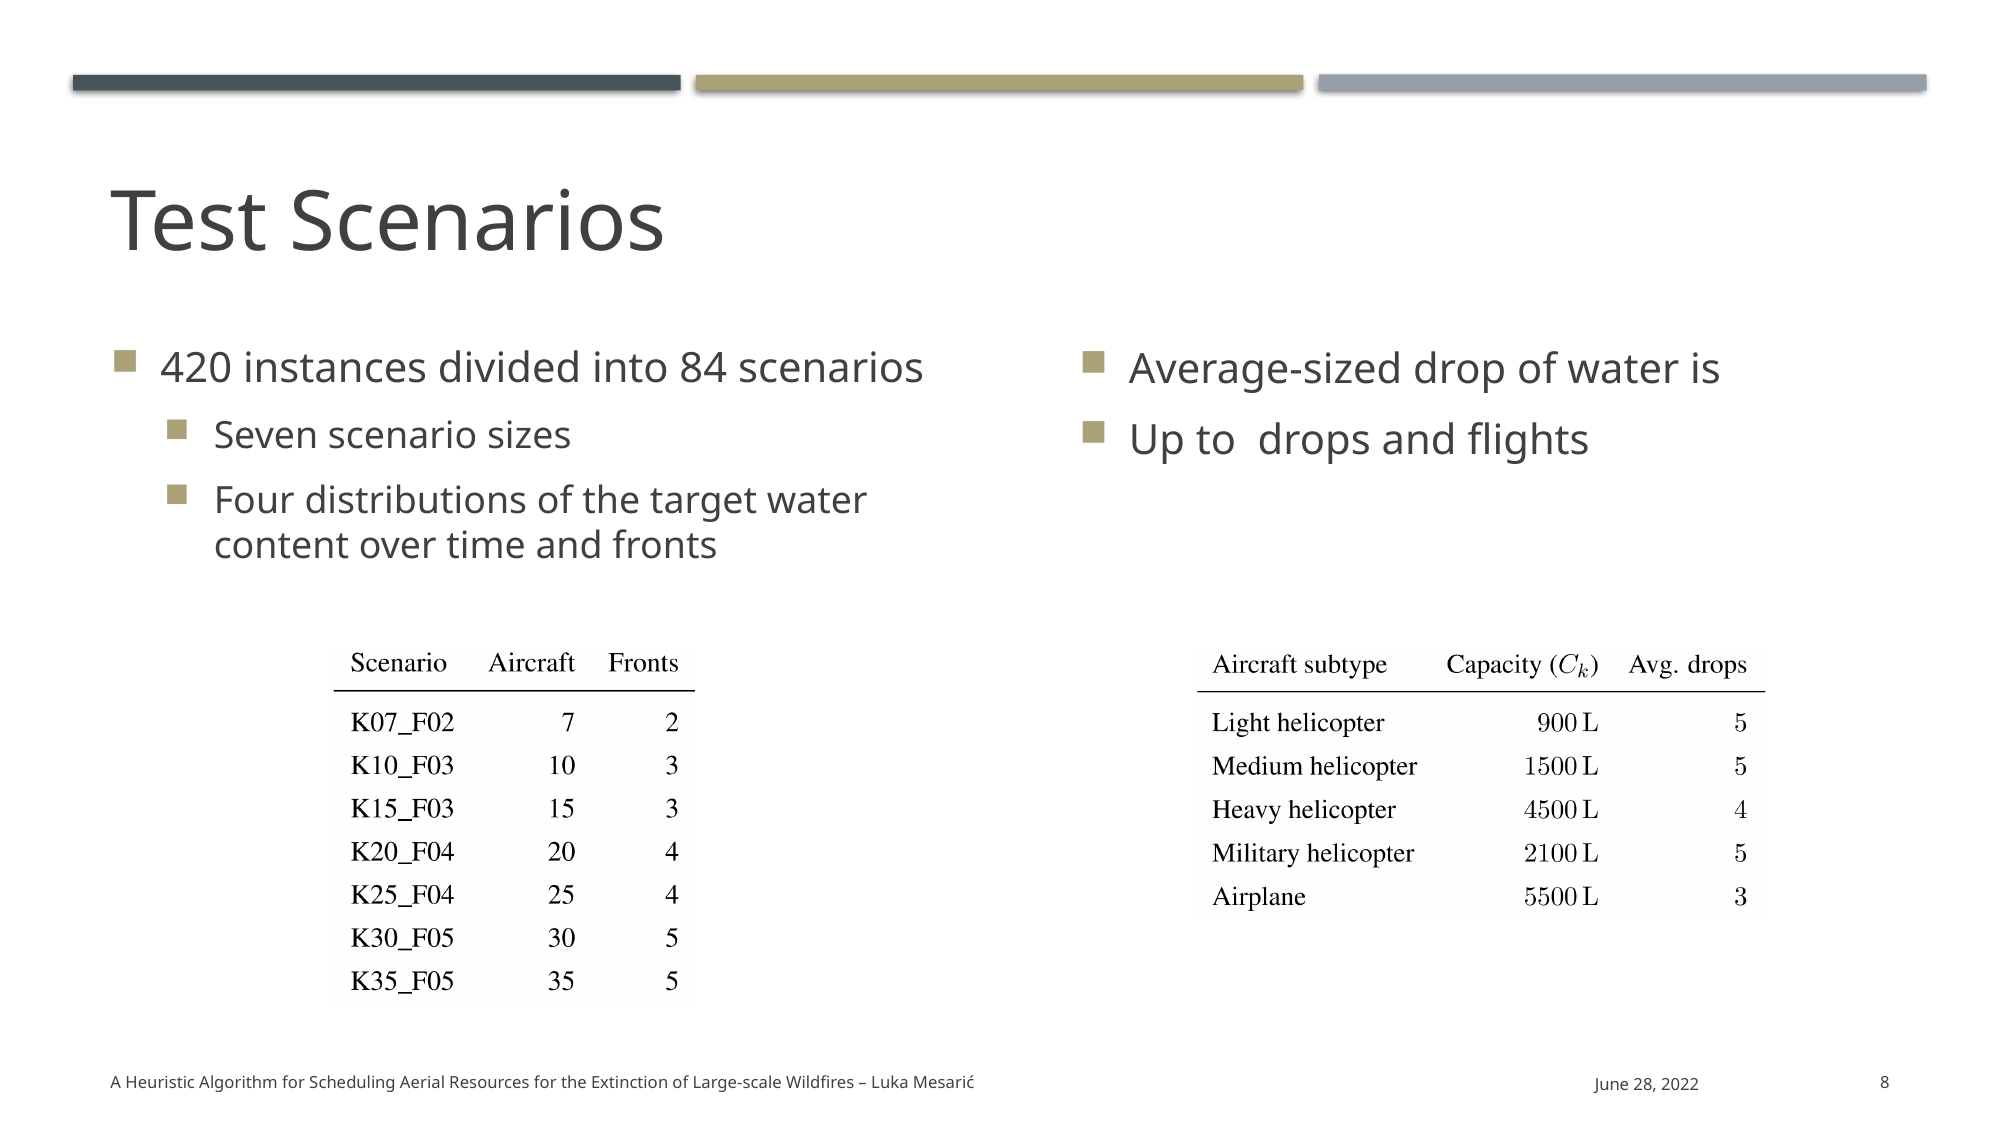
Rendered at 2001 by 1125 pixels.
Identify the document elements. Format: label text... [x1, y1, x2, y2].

footer A Heuristic Algorithm for Scheduling Aerial Resources for the Extinction of Large-scale Wildfires – Luka Mesarić [95, 1053, 1230, 1114]
title Test Scenarios [95, 115, 1905, 276]
picture [329, 649, 696, 1003]
slide_number 8 [1732, 1053, 1905, 1114]
picture [1196, 649, 1766, 916]
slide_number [1247, 1053, 1715, 1114]
list 420 instances divided into 84 scenarios Seven scenario sizes Four distributions of the target water content over time and fronts [95, 333, 1018, 629]
